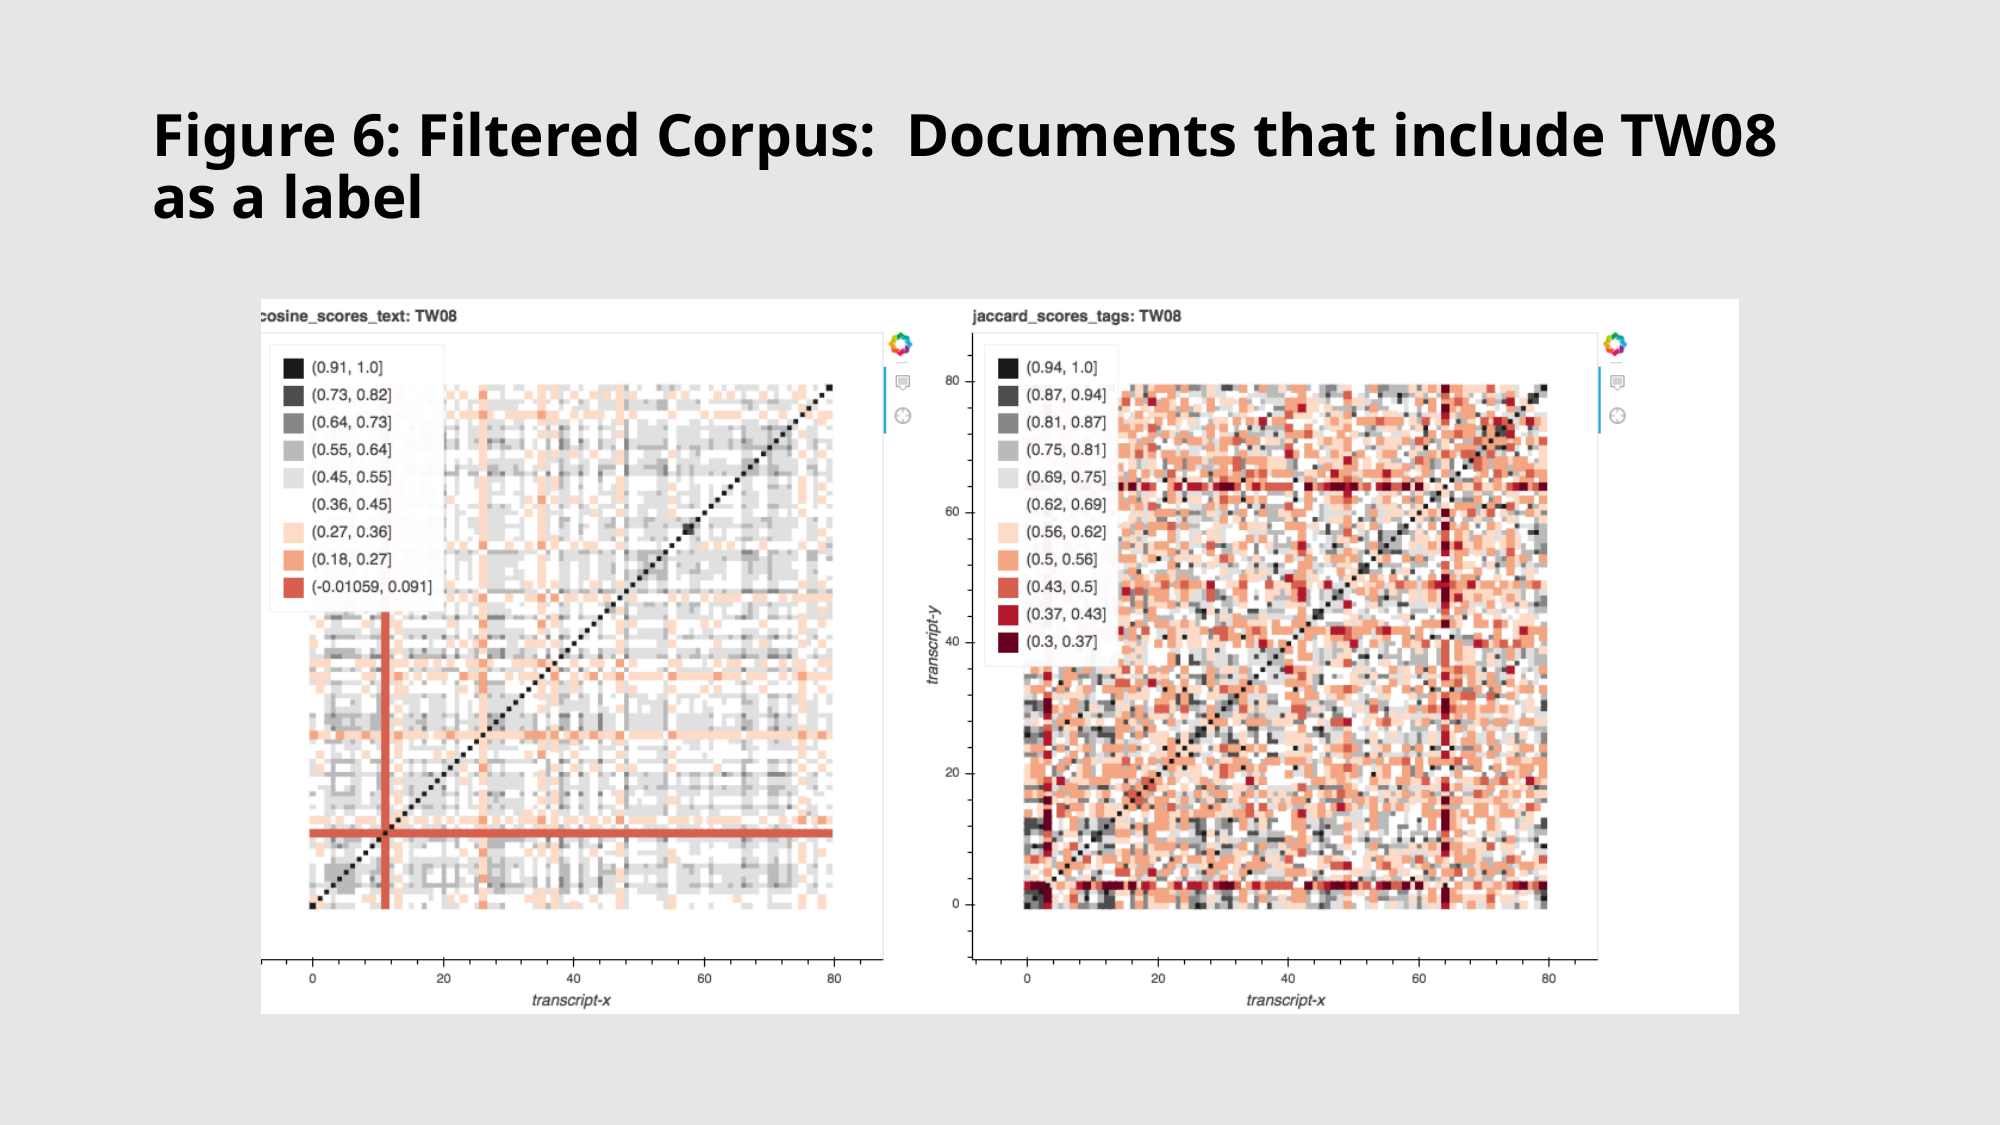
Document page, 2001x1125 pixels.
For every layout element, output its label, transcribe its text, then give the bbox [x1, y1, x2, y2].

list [261, 299, 1739, 1014]
title Figure 6: Filtered Corpus: Documents that include TW08 as a label [137, 59, 1863, 278]
